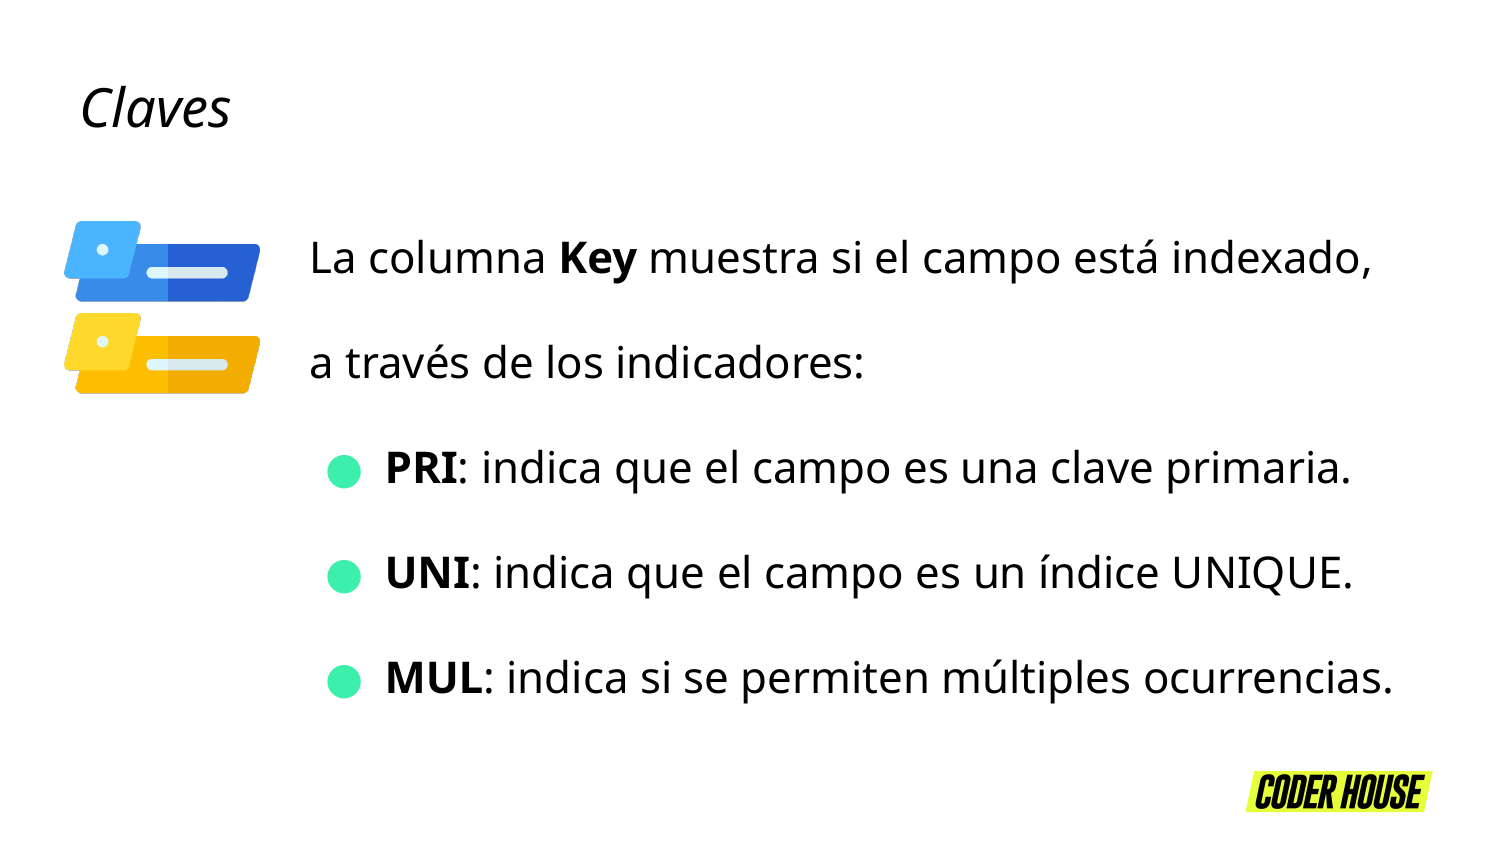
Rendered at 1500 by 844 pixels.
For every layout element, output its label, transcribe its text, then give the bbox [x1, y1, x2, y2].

text_box La columna Key muestra si el campo está indexado, a través de los indicadores: PRI: indica que el campo es una clave primaria. UNI: indica que el campo es un índice UNIQUE. MUL: indica si se permiten múltiples ocurrencias. [294, 162, 1424, 672]
text_box Claves [64, 58, 885, 175]
picture [64, 209, 260, 405]
picture [1241, 764, 1437, 819]
